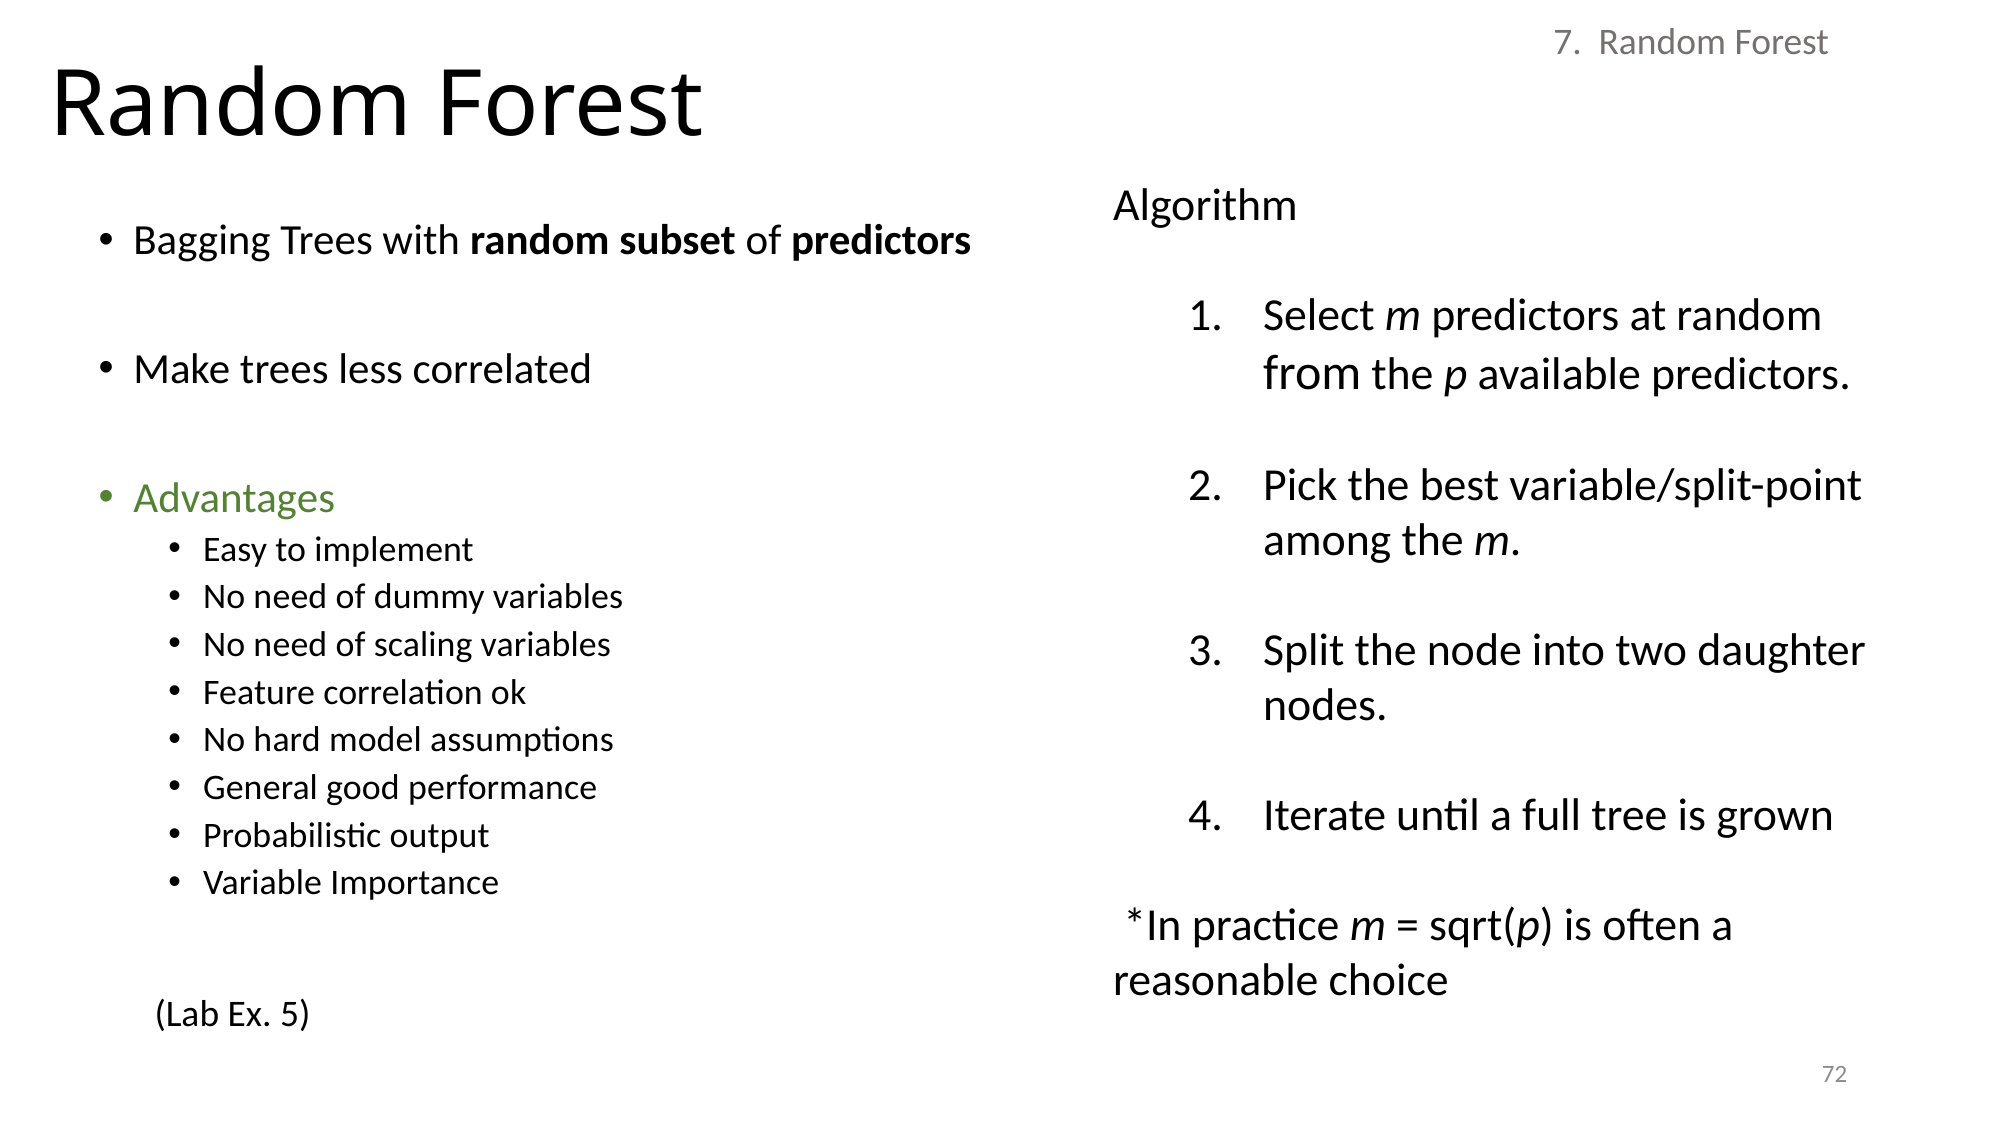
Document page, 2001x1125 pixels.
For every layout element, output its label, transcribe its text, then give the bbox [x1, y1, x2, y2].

slide_number 72 [1412, 1042, 1863, 1103]
text_box Algorithm Select m predictors at random from the p available predictors. Pick the best variable/split-point among the m. Split the node into two daughter nodes. Iterate until a full tree is grown *In practice m = sqrt(p) is often a reasonable choice [1098, 167, 1891, 1012]
text_box 7. Random Forest [1538, 10, 1845, 70]
list Bagging Trees with random subset of predictors Make trees less correlated Advantages Easy to implement No need of dummy variables No need of scaling variables Feature correlation ok No hard model assumptions General good performance Probabilistic output Variable Importance [83, 210, 1000, 925]
text_box (Lab Ex. 5) [139, 982, 326, 1042]
title Random Forest [34, 0, 1760, 215]
